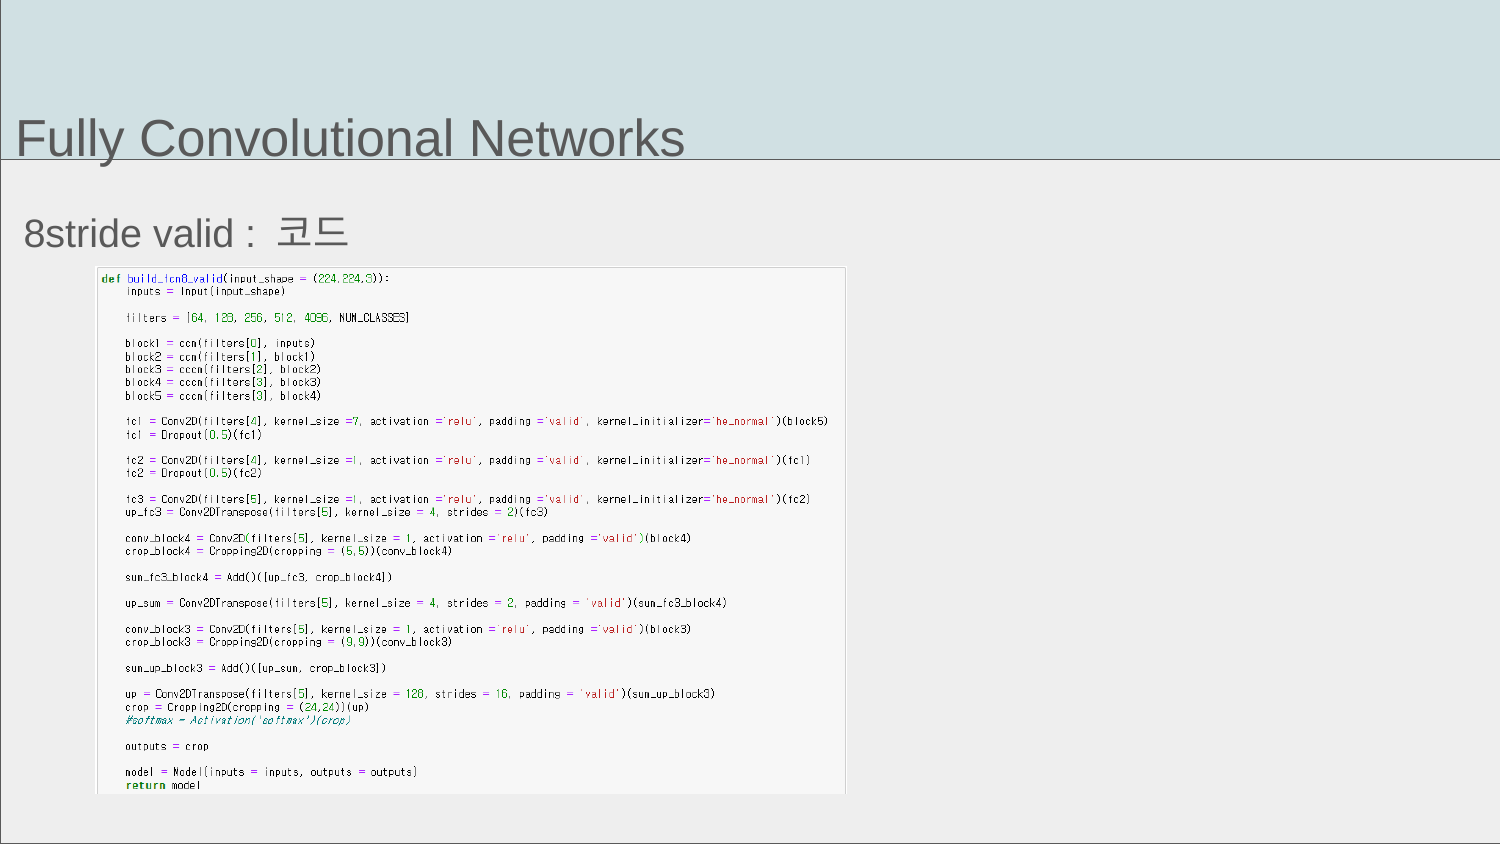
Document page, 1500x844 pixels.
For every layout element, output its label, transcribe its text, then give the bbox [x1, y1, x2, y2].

picture [94, 266, 848, 794]
text_box [0, 160, 1500, 844]
text_box 8stride valid : 코드 [8, 192, 712, 267]
text_box Fully Convolutional Networks [0, 0, 1500, 160]
